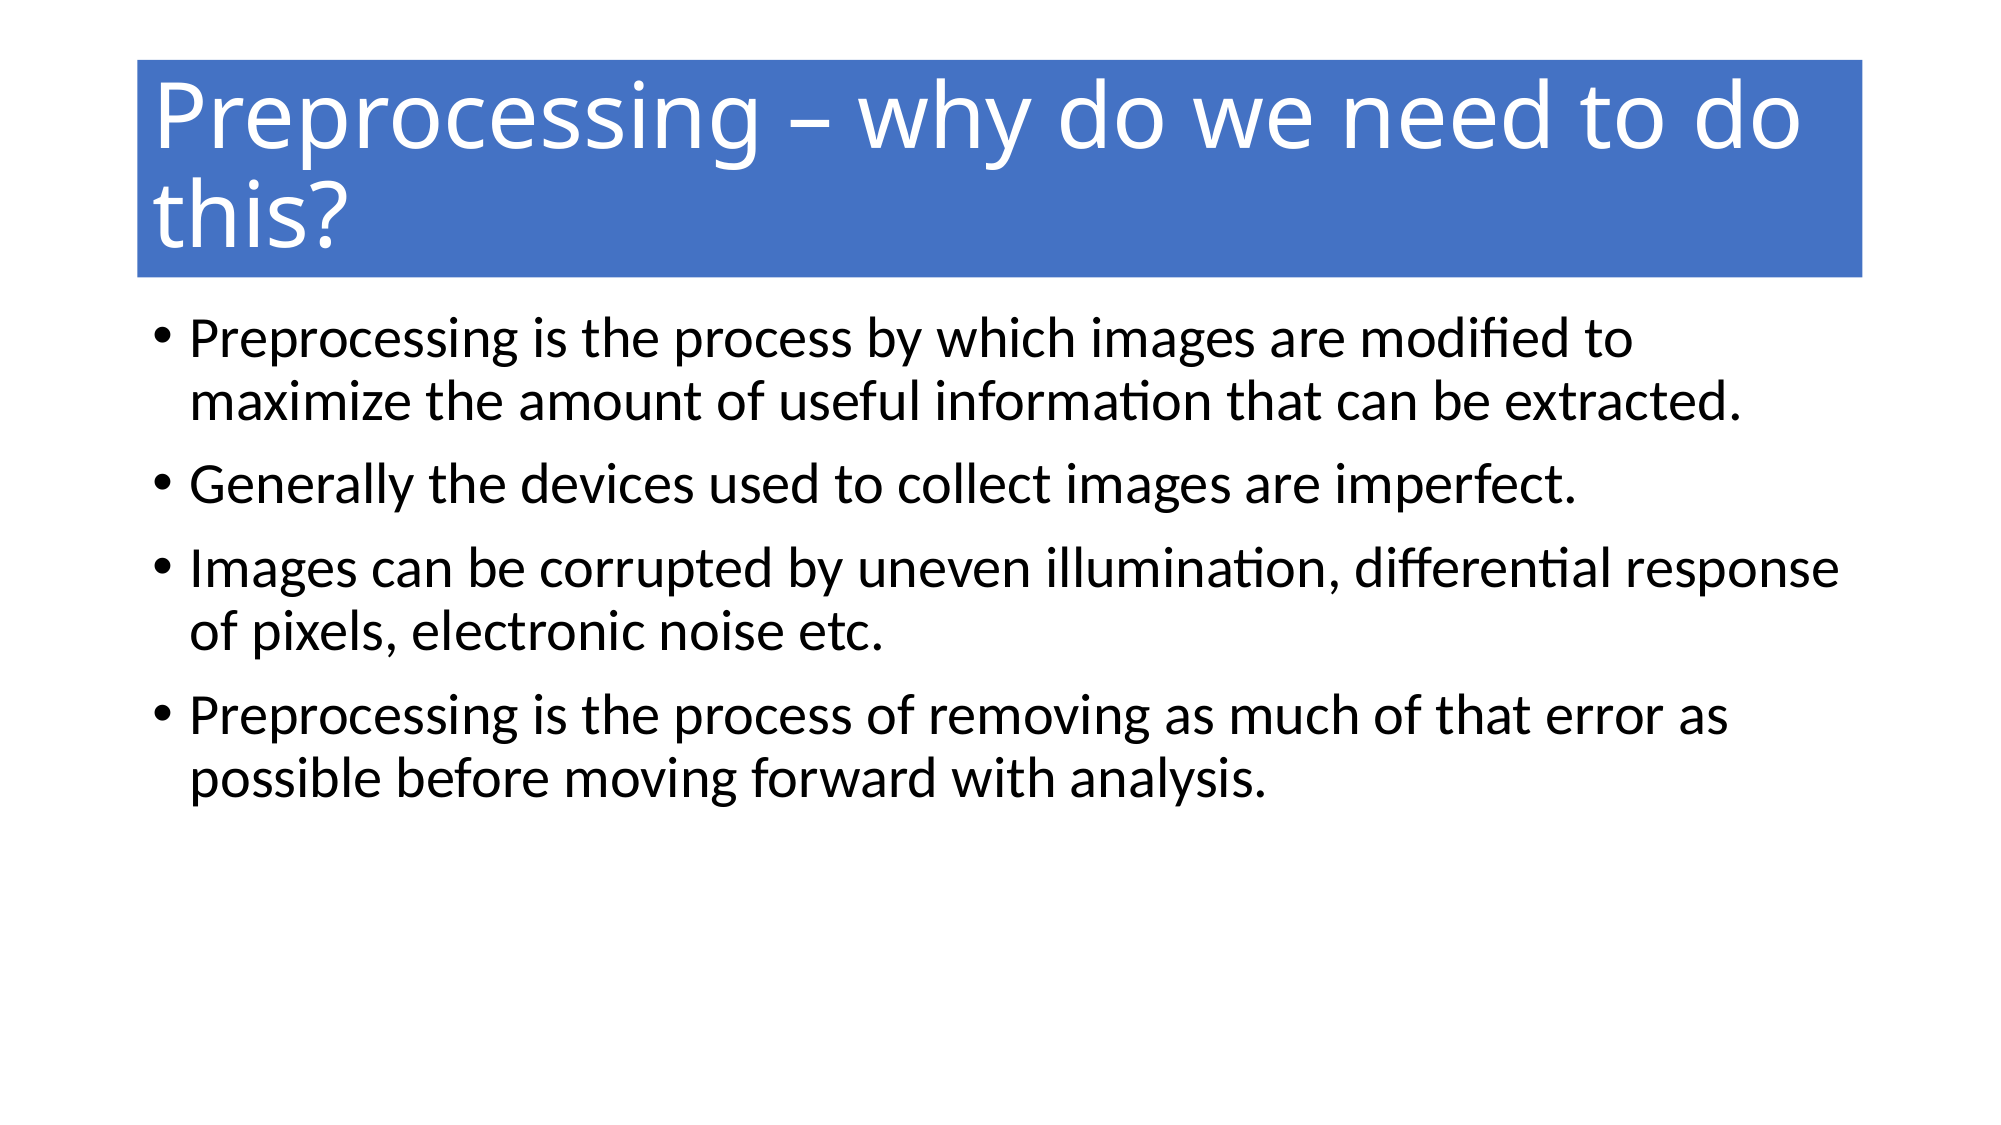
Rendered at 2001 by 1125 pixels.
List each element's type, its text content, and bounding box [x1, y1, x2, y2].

list Preprocessing is the process by which images are modified to maximize the amount of useful information that can be extracted. Generally the devices used to collect images are imperfect. Images can be corrupted by uneven illumination, differential response of pixels, electronic noise etc. Preprocessing is the process of removing as much of that error as possible before moving forward with analysis. [137, 299, 1863, 1014]
title Preprocessing – why do we need to do this? [137, 59, 1863, 278]
